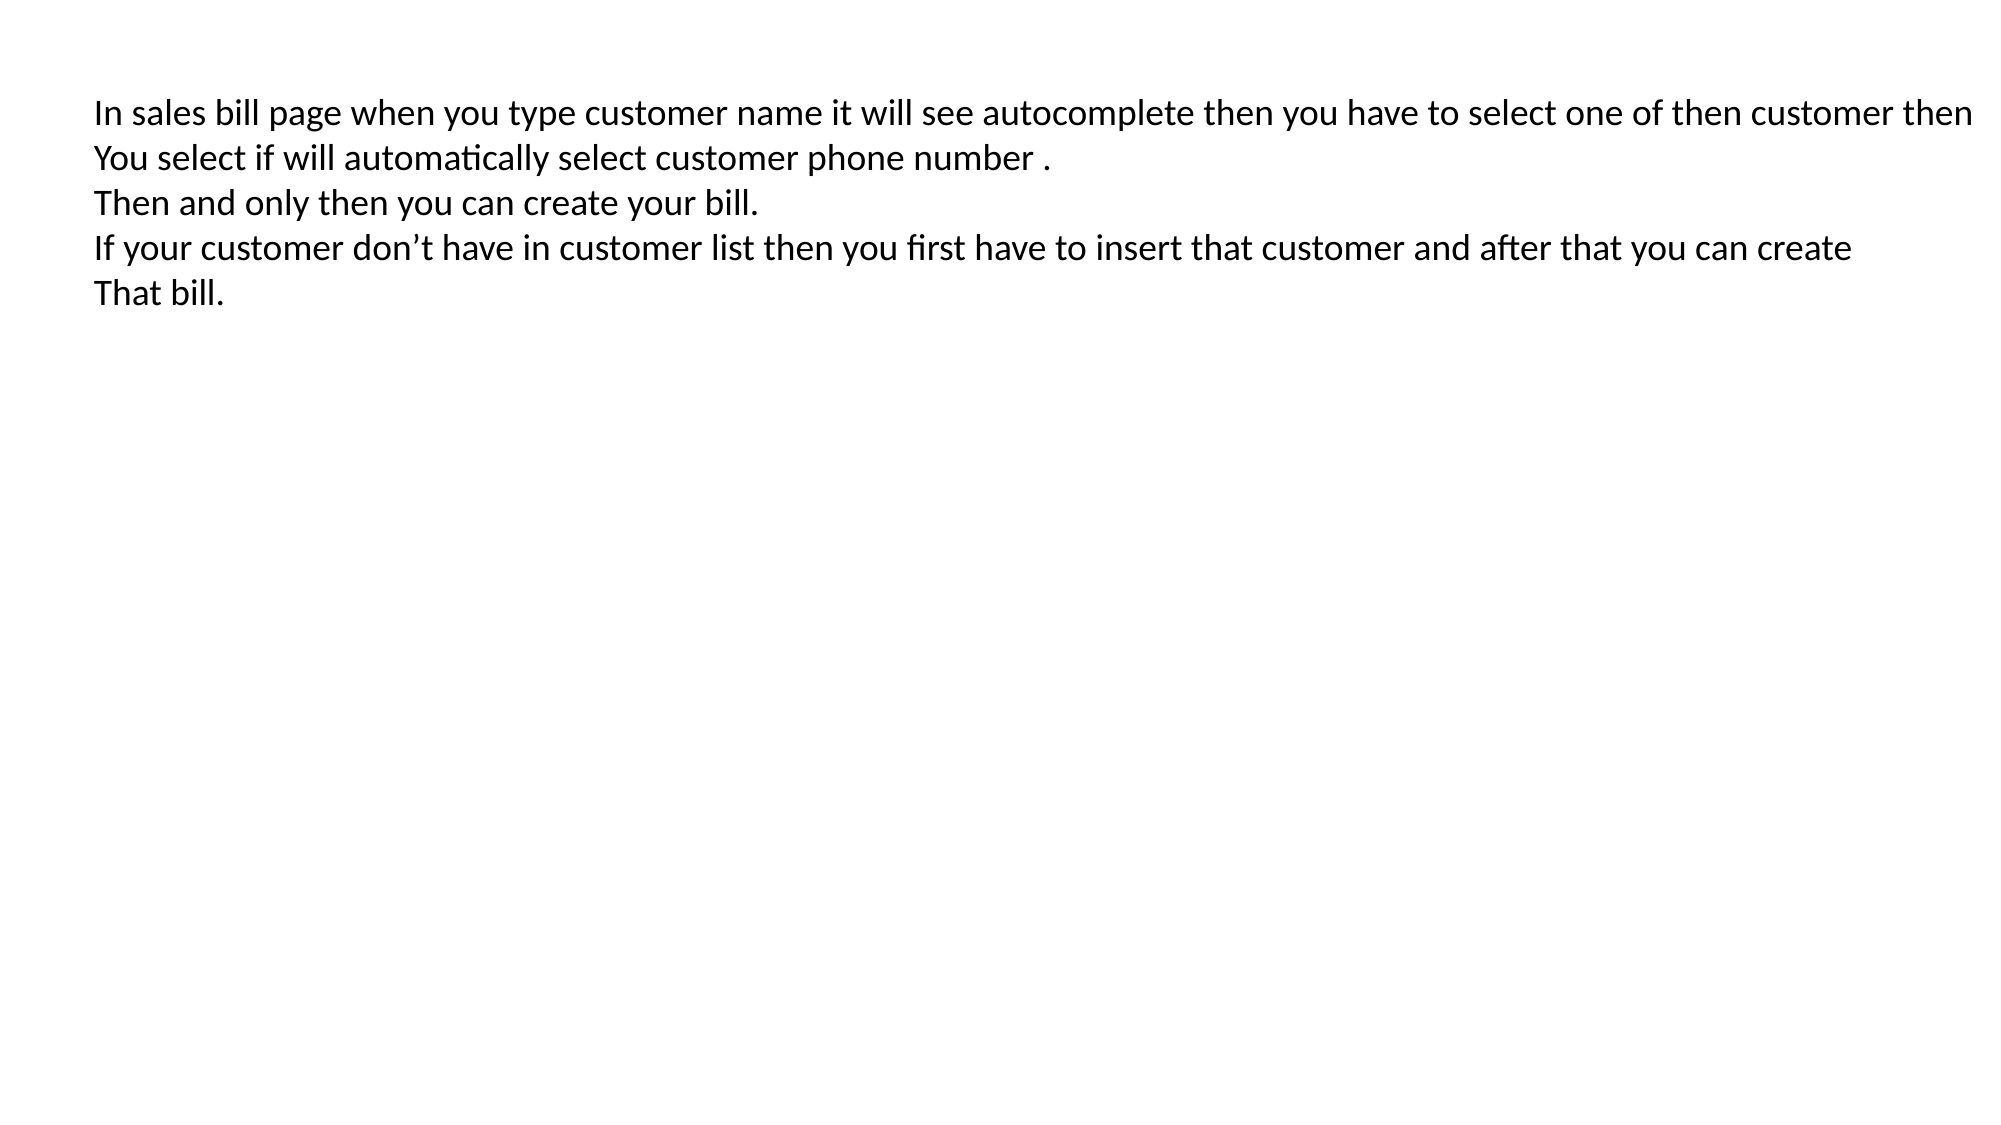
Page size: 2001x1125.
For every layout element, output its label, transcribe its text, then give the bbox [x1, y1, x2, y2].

text_box In sales bill page when you type customer name it will see autocomplete then you have to select one of then customer then You select if will automatically select customer phone number . Then and only then you can create your bill. If your customer don’t have in customer list then you first have to insert that customer and after that you can create That bill. [79, 80, 2000, 321]
